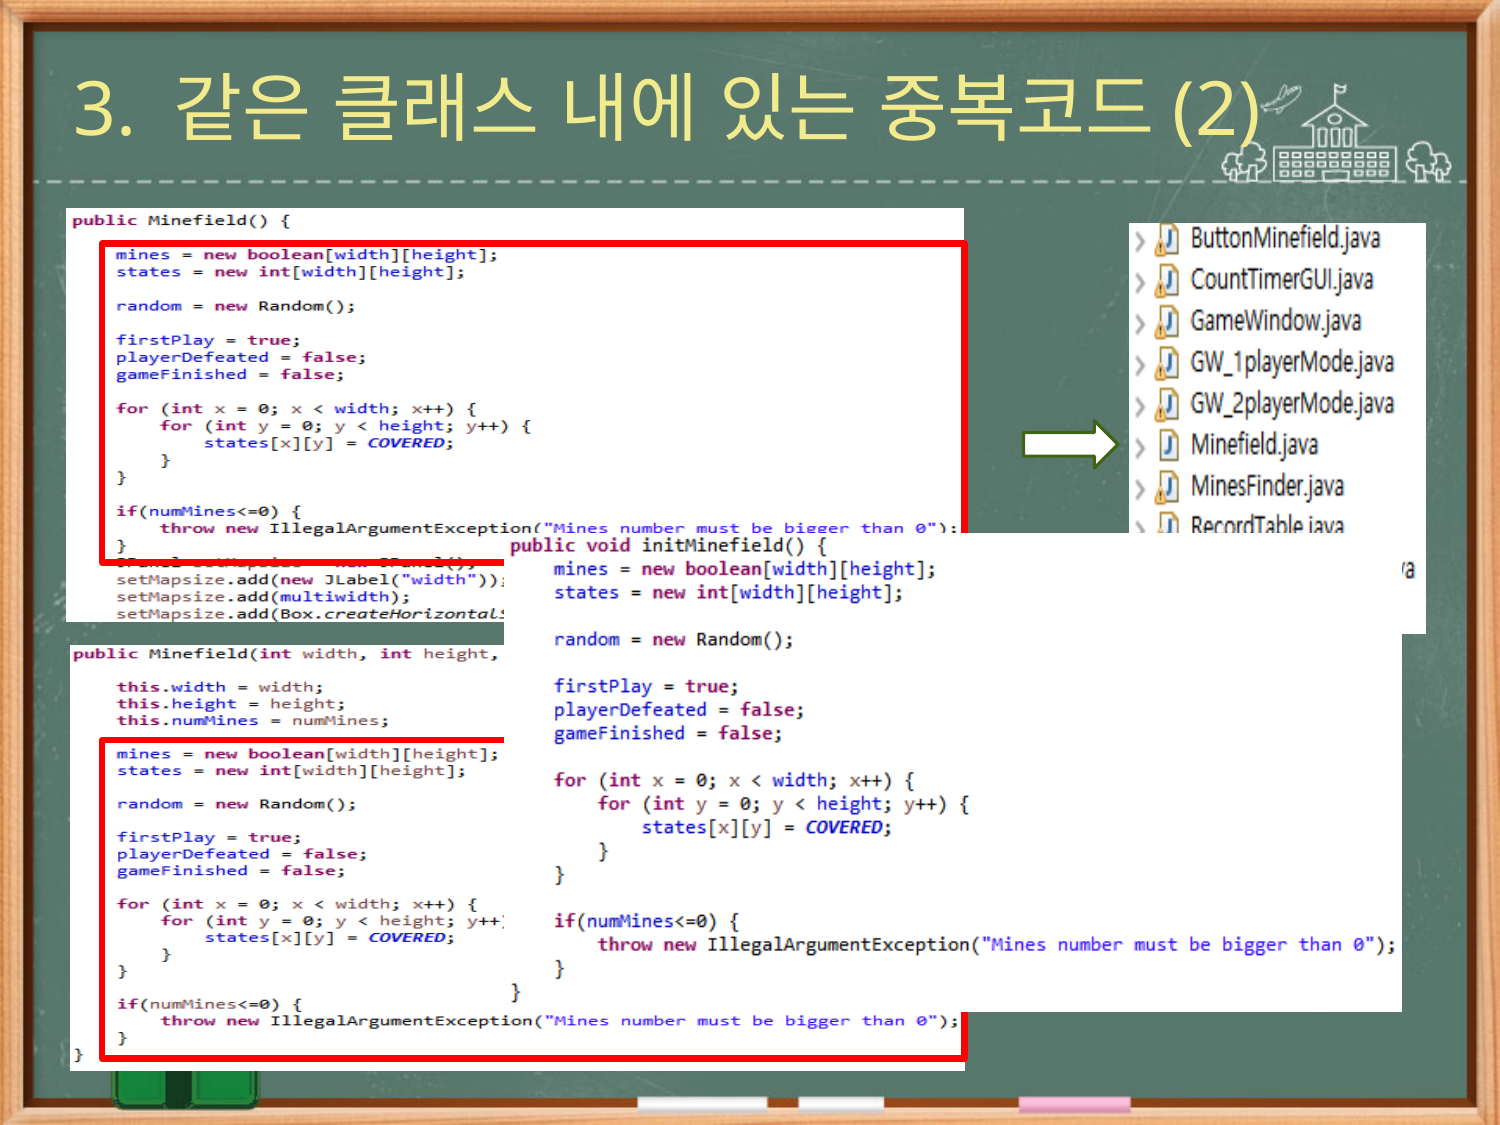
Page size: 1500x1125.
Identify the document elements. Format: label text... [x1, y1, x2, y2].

title 3. 같은 클래스 내에 있는 중복코드(2) [58, 35, 1414, 176]
text_box [1021, 419, 1120, 470]
picture [0, 0, 1500, 1125]
